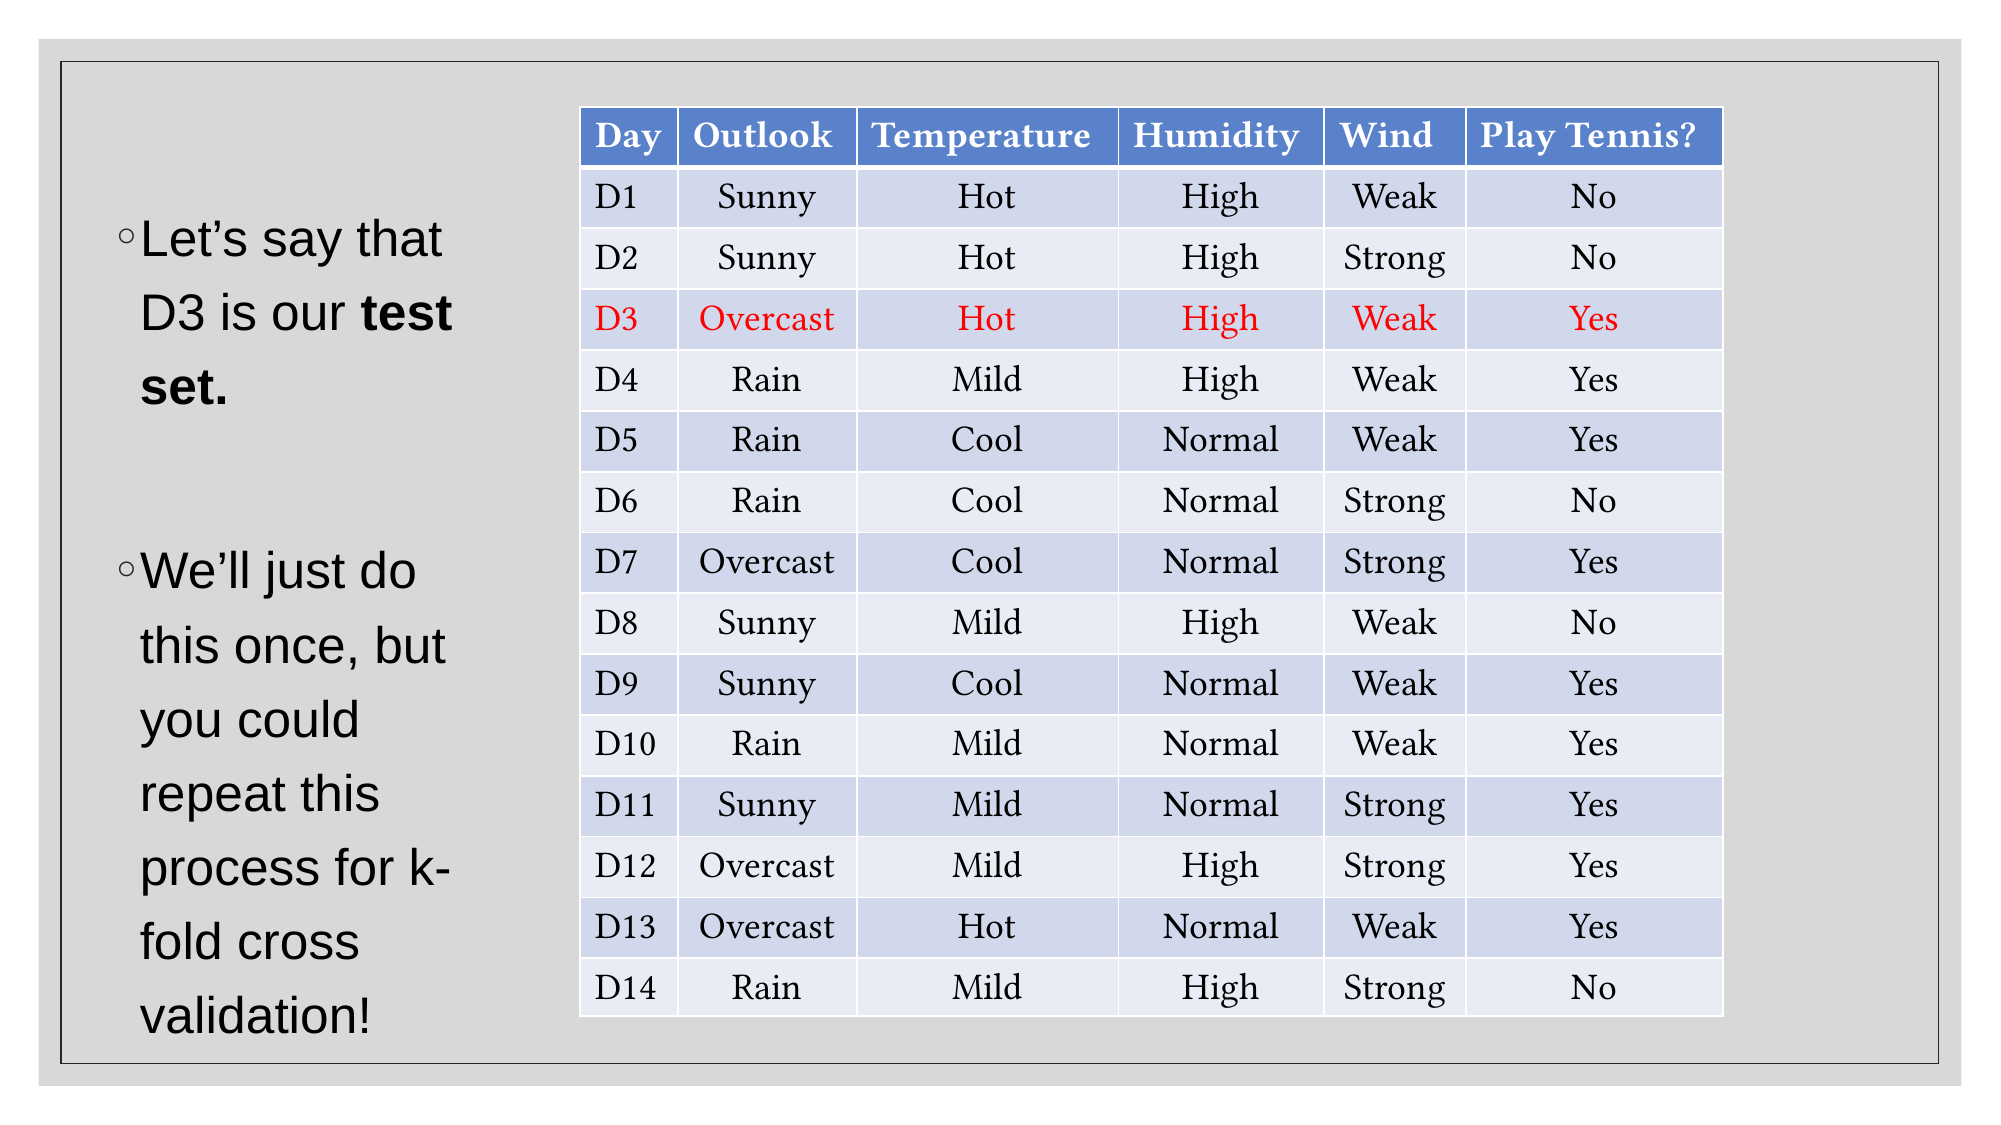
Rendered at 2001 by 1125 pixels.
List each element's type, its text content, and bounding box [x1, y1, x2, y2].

table_cell Yes [1467, 777, 1722, 836]
table_cell Strong [1325, 473, 1465, 532]
table_cell Normal [1119, 716, 1323, 775]
table_cell Weak [1325, 716, 1465, 775]
table_cell No [1467, 959, 1722, 1015]
table_cell D4 [581, 351, 677, 410]
table_header Temperature [858, 108, 1118, 165]
table_cell Yes [1467, 837, 1722, 897]
table_cell Yes [1467, 898, 1722, 957]
table_cell Normal [1119, 898, 1323, 957]
table_cell No [1467, 170, 1722, 227]
table_cell D13 [581, 898, 677, 957]
table_cell D6 [581, 473, 677, 532]
table_cell Weak [1325, 351, 1465, 410]
table_cell High [1119, 959, 1323, 1015]
table_cell Yes [1467, 290, 1722, 349]
table_cell High [1119, 594, 1323, 653]
table_cell Hot [858, 170, 1118, 227]
table_cell Yes [1467, 351, 1722, 410]
table_cell Strong [1325, 777, 1465, 836]
table_cell Hot [858, 898, 1118, 957]
table_cell D8 [581, 594, 677, 653]
table_cell Overcast [679, 898, 856, 957]
table_cell Overcast [679, 290, 856, 349]
table_cell High [1119, 351, 1323, 410]
table_header Wind [1325, 108, 1465, 165]
table_cell Mild [858, 777, 1118, 836]
table_cell Yes [1467, 533, 1722, 592]
table_cell Weak [1325, 594, 1465, 653]
table_cell Rain [679, 412, 856, 471]
table_cell Weak [1325, 898, 1465, 957]
table_cell Sunny [679, 655, 856, 714]
table_cell Weak [1325, 412, 1465, 471]
table_cell D14 [581, 959, 677, 1015]
table_cell D5 [581, 412, 677, 471]
table_cell Weak [1325, 655, 1465, 714]
table_cell Mild [858, 594, 1118, 653]
table_cell Cool [858, 473, 1118, 532]
table_cell D2 [581, 229, 677, 288]
table_cell Overcast [679, 533, 856, 592]
table_cell Sunny [679, 170, 856, 227]
table_cell Yes [1467, 412, 1722, 471]
table_cell Cool [858, 533, 1118, 592]
table_cell Yes [1467, 655, 1722, 714]
table_header Humidity [1119, 108, 1323, 165]
table_cell D3 [581, 290, 677, 349]
table_cell Normal [1119, 777, 1323, 836]
table_cell Sunny [679, 594, 856, 653]
table_cell Rain [679, 959, 856, 1015]
table_header Day [581, 108, 677, 165]
table_cell Weak [1325, 290, 1465, 349]
table_cell Strong [1325, 533, 1465, 592]
table_cell Rain [679, 473, 856, 532]
table_cell High [1119, 170, 1323, 227]
table_cell Sunny [679, 777, 856, 836]
list Let’s say that D3 is our test set. We’ll just do this once, but you could repeat this process for k-fold cross validation! [96, 185, 502, 1058]
table_cell Mild [858, 959, 1118, 1015]
table_cell Rain [679, 716, 856, 775]
table_header Outlook [679, 108, 856, 165]
table_cell Normal [1119, 473, 1323, 532]
table_cell Mild [858, 351, 1118, 410]
table_cell Hot [858, 290, 1118, 349]
table_cell D9 [581, 655, 677, 714]
table_header Play Tennis? [1467, 108, 1722, 165]
table_cell Normal [1119, 412, 1323, 471]
table_cell Weak [1325, 170, 1465, 227]
table_cell Strong [1325, 959, 1465, 1015]
table_cell Hot [858, 229, 1118, 288]
table_cell Cool [858, 655, 1118, 714]
table_cell D12 [581, 837, 677, 897]
table_cell Mild [858, 837, 1118, 897]
table_cell High [1119, 290, 1323, 349]
table_cell Cool [858, 412, 1118, 471]
table_cell D7 [581, 533, 677, 592]
table_cell High [1119, 229, 1323, 288]
table_cell Overcast [679, 837, 856, 897]
table_cell Mild [858, 716, 1118, 775]
table_cell Sunny [679, 229, 856, 288]
table_cell Strong [1325, 837, 1465, 897]
table_cell Strong [1325, 229, 1465, 288]
table_cell No [1467, 594, 1722, 653]
table_cell Rain [679, 351, 856, 410]
table_cell D10 [581, 716, 677, 775]
table_cell High [1119, 837, 1323, 897]
table_cell D1 [581, 170, 677, 227]
table_cell No [1467, 229, 1722, 288]
table_cell Normal [1119, 533, 1323, 592]
table_cell No [1467, 473, 1722, 532]
table_cell Normal [1119, 655, 1323, 714]
table_cell Yes [1467, 716, 1722, 775]
table_cell D11 [581, 777, 677, 836]
